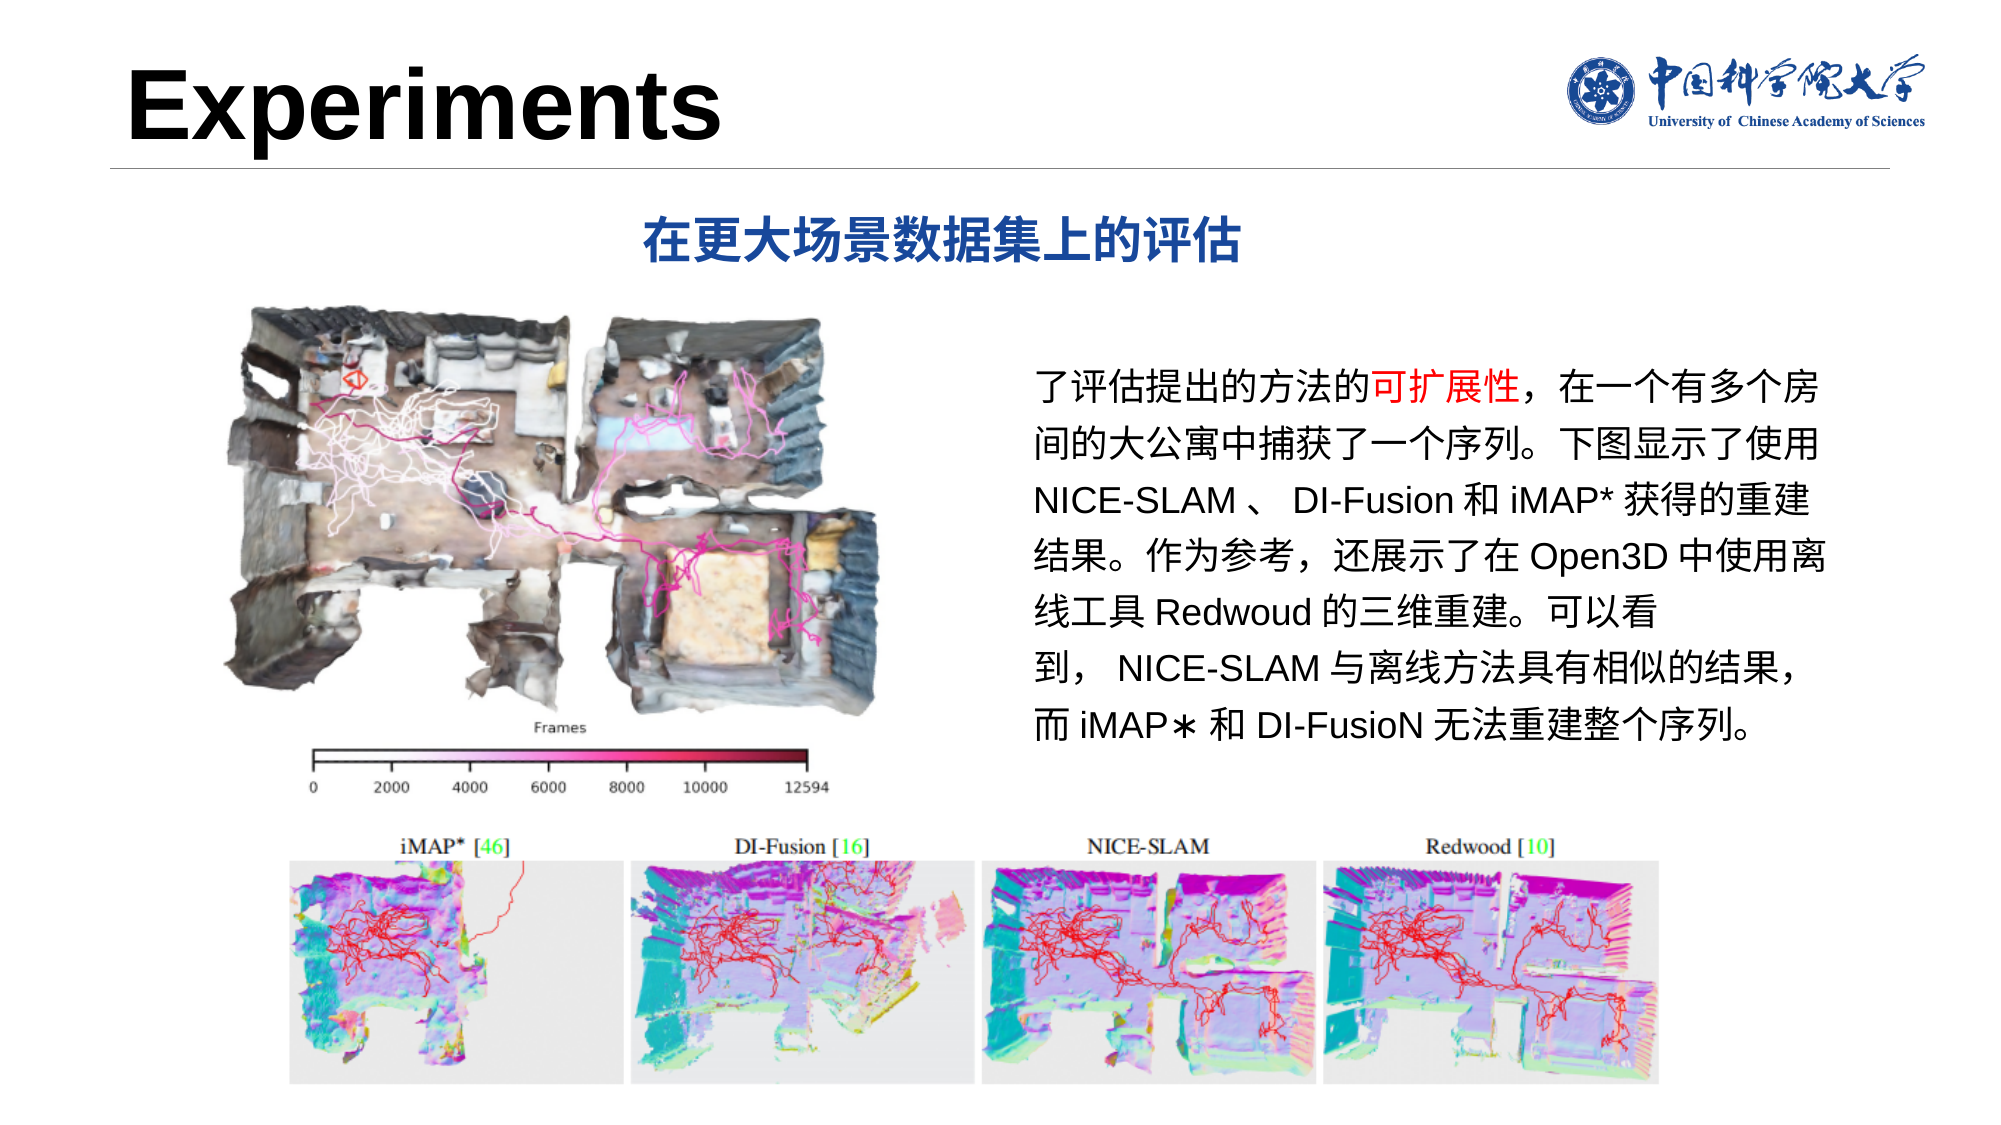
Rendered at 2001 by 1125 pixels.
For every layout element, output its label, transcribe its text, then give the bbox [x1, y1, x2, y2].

picture [263, 809, 1690, 1093]
picture [1890, 54, 1925, 129]
title Experiments [109, 0, 1890, 169]
picture [222, 285, 899, 808]
text_box 在更大场景数据集上的评估 [386, 201, 1498, 292]
text_box 了评估提出的方法的可扩展性，在一个有多个房间的大公寓中捕获了一个序列。下图显示了使用NICE-SLAM、DI-Fusion和iMAP*获得的重建结果。作为参考，还展示了在Open3D中使用离线工具Redwoud的三维重建。可以看到，NICE-SLAM与离线方法具有相似的结果，而iMAP∗和DI-FusioN无法重建整个序列。 [1018, 344, 1845, 759]
